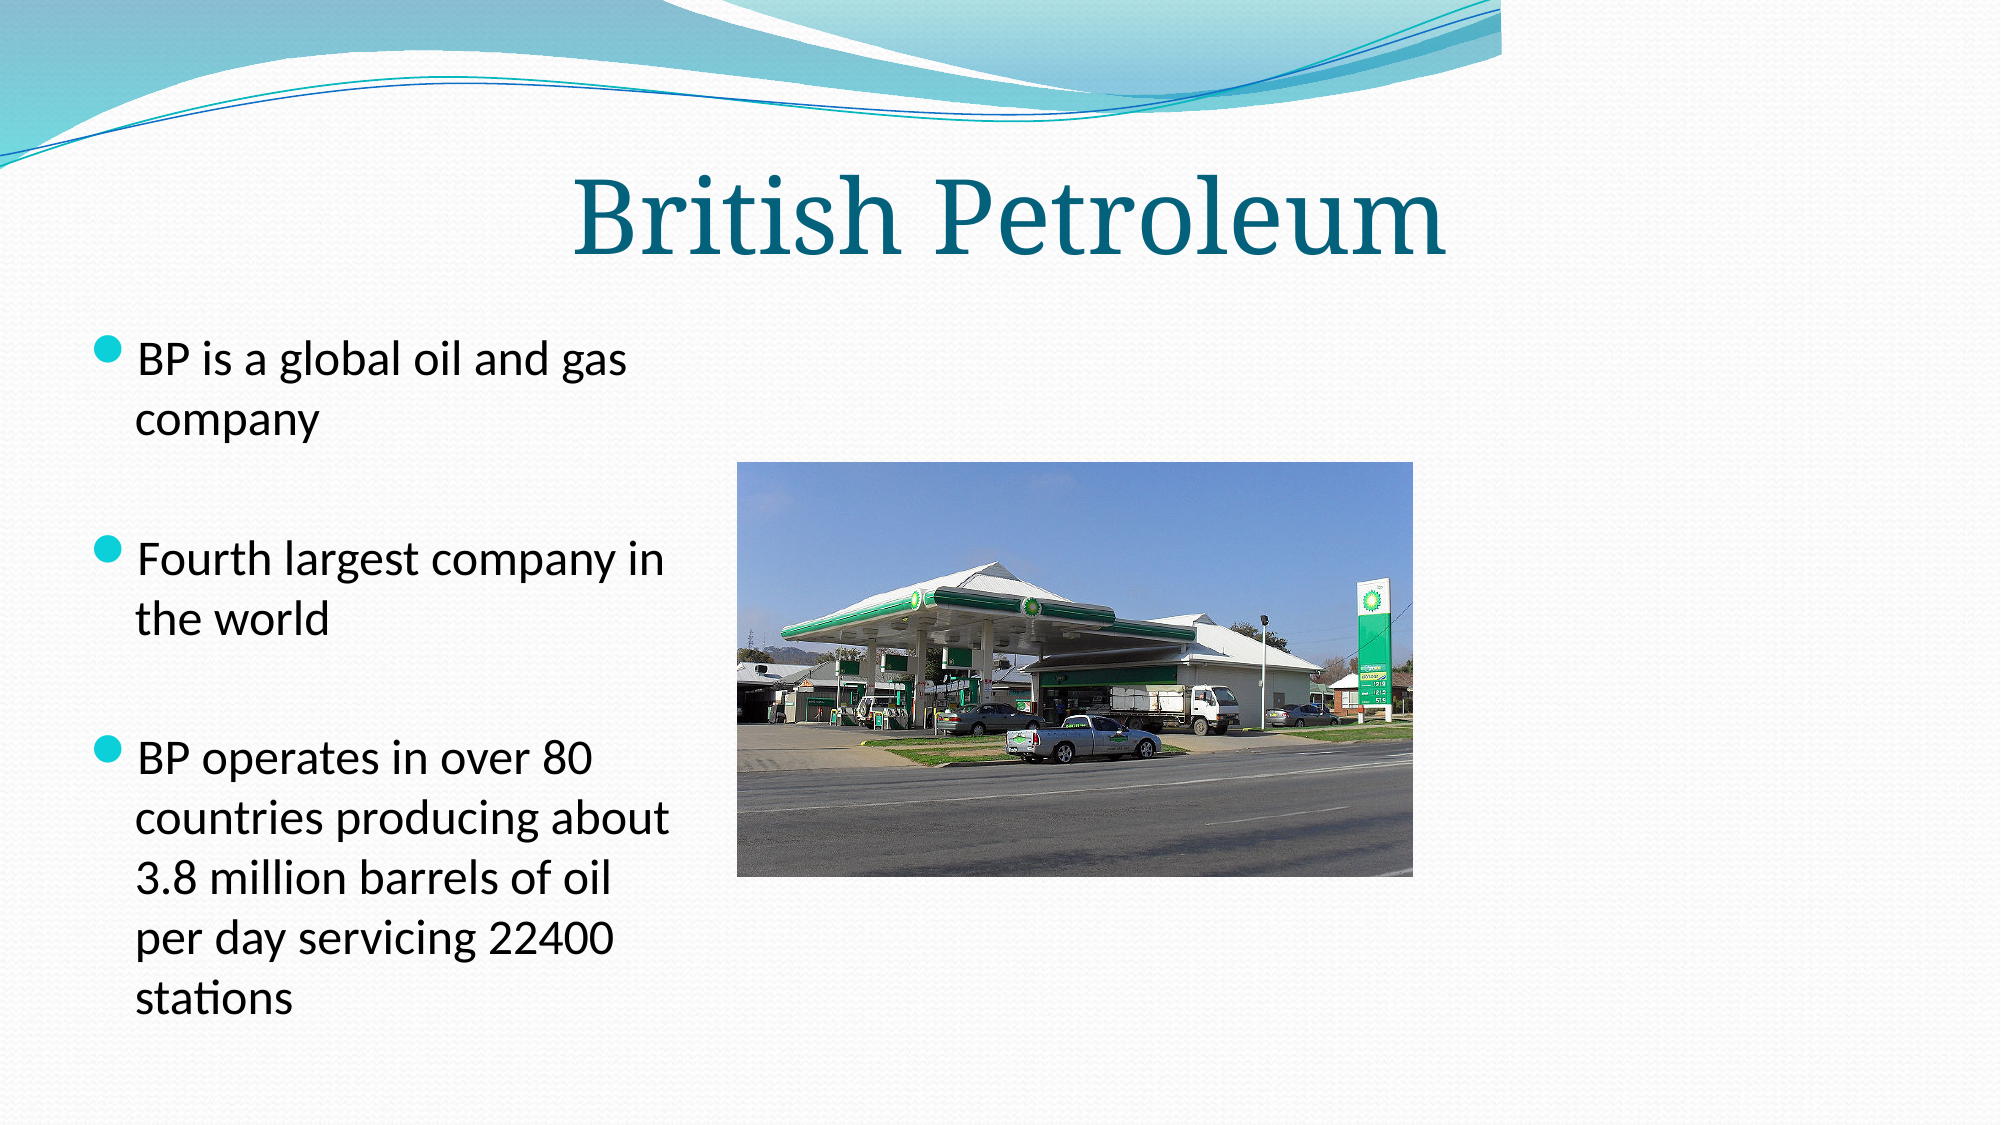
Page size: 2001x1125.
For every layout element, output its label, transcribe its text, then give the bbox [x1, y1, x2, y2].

picture [0, 0, 2001, 1125]
list BP is a global oil and gas company Fourth largest company in the world BP operates in over 80 countries producing about 3.8 million barrels of oil per day servicing 22400 stations [75, 317, 700, 1050]
title British Petroleum [99, 87, 1450, 275]
picture [24, 146, 53, 156]
picture [0, 0, 1481, 146]
picture [327, 78, 583, 87]
